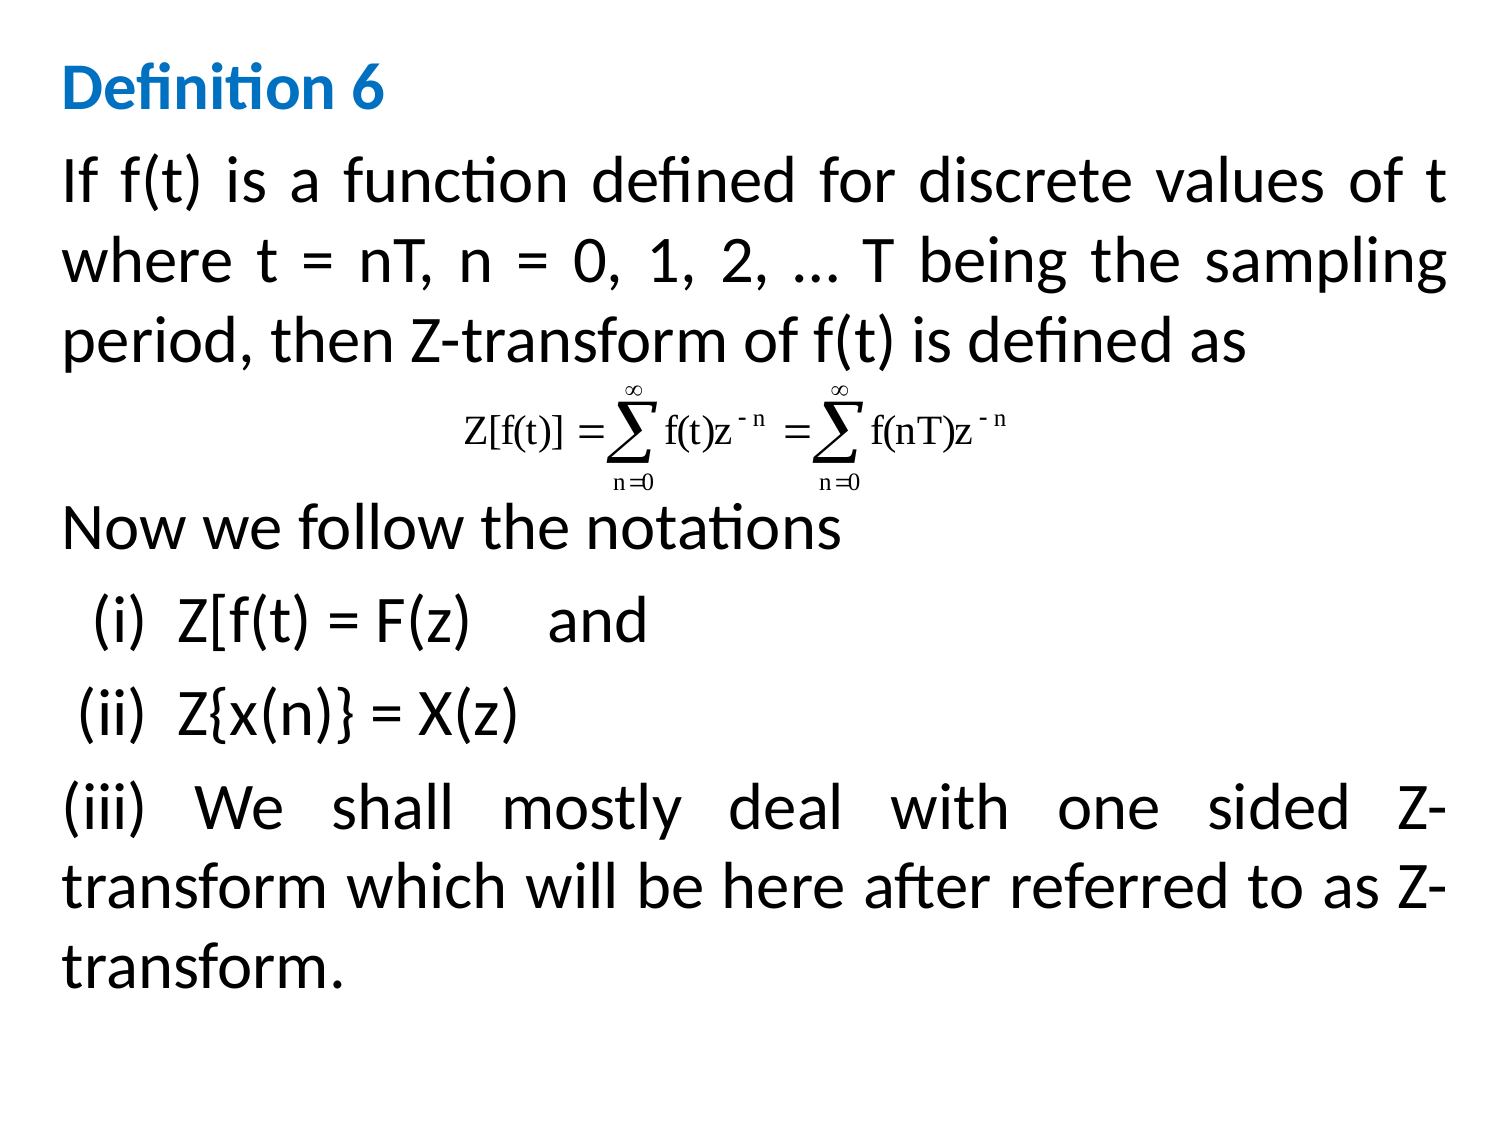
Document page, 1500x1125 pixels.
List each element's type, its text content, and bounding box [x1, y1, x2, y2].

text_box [454, 365, 1022, 504]
list Definition 6 If f(t) is a function defined for discrete values of t where t = nT, n = 0, 1, 2, … T being the sampling period, then Z-transform of f(t) is defined as Now we follow the notations (i) Z[f(t) = F(z) and (ii) Z{x(n)} = X(z) (iii) We shall mostly deal with one sided Z-transform which will be here after referred to as Z-transform. [46, 34, 1465, 1075]
